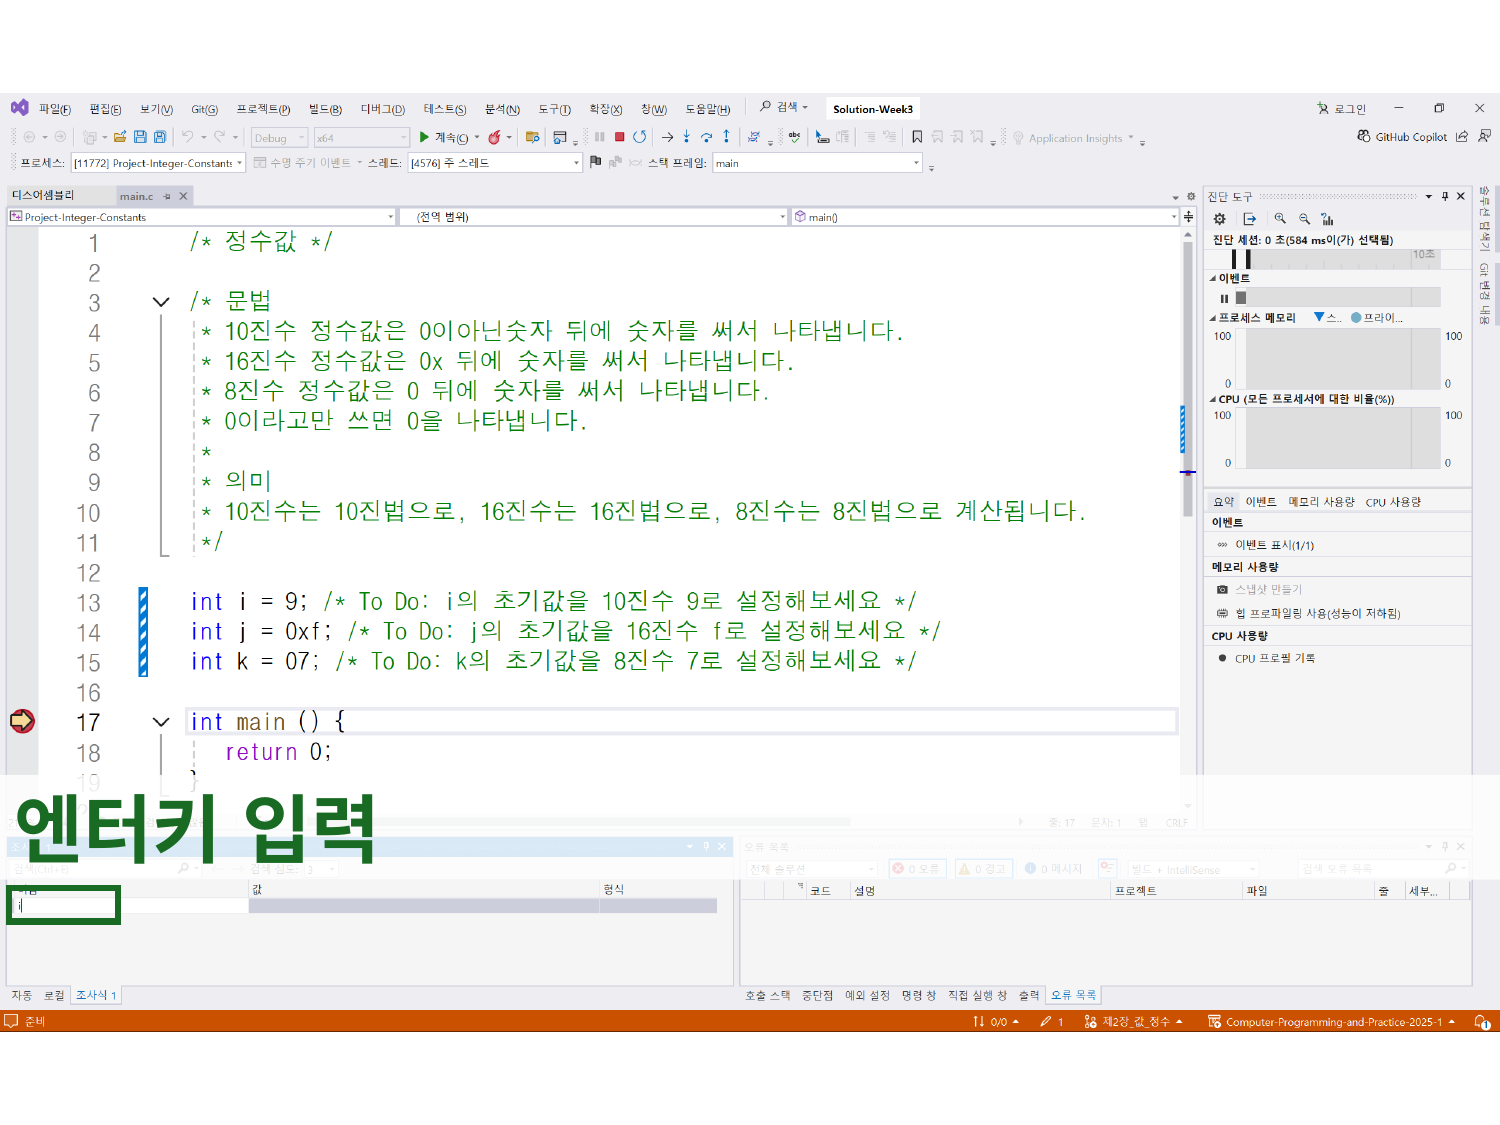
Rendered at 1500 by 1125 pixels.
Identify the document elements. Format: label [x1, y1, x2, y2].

picture [0, 93, 1500, 1032]
